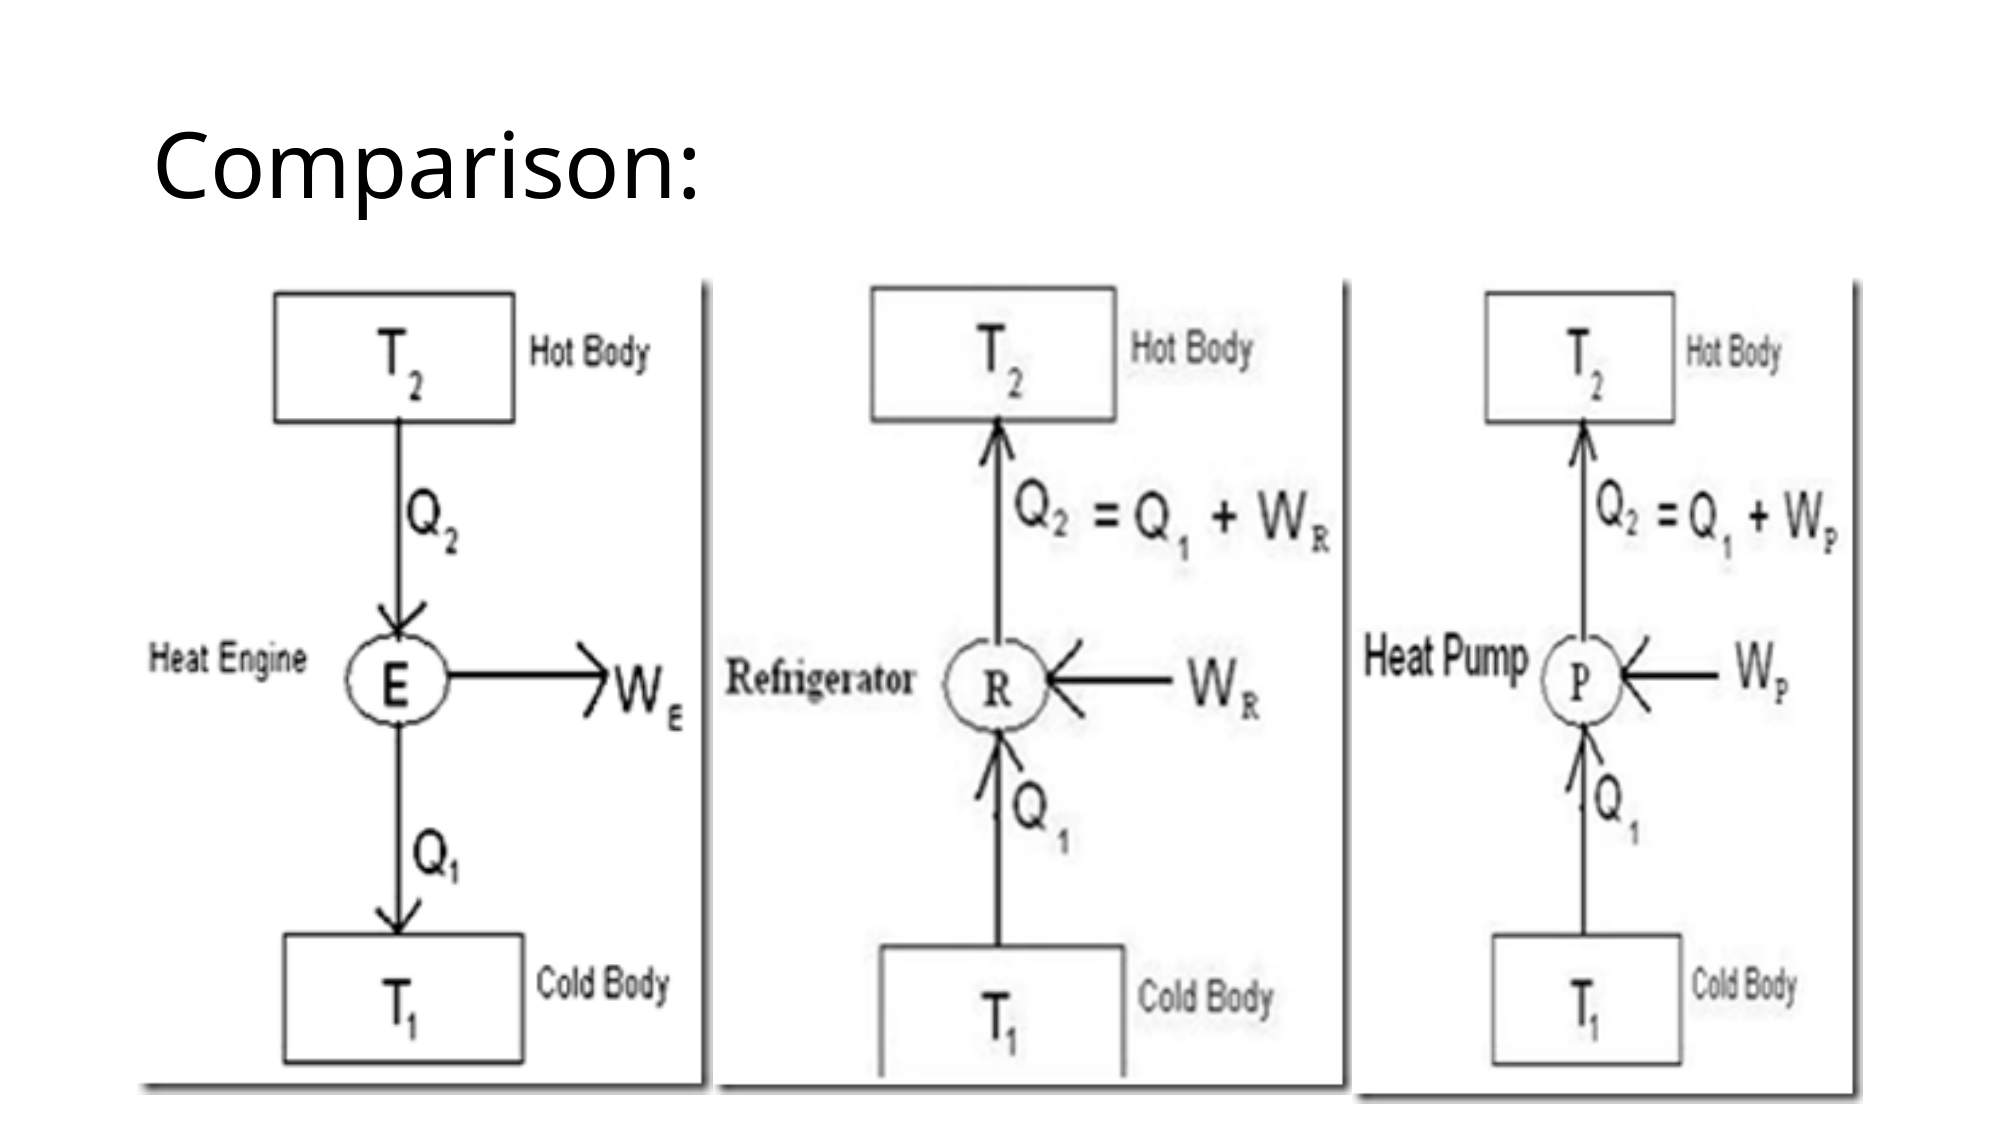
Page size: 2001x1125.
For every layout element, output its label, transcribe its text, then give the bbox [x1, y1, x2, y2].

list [137, 277, 712, 1095]
picture [712, 277, 1863, 1104]
title Comparison: [137, 59, 1863, 277]
